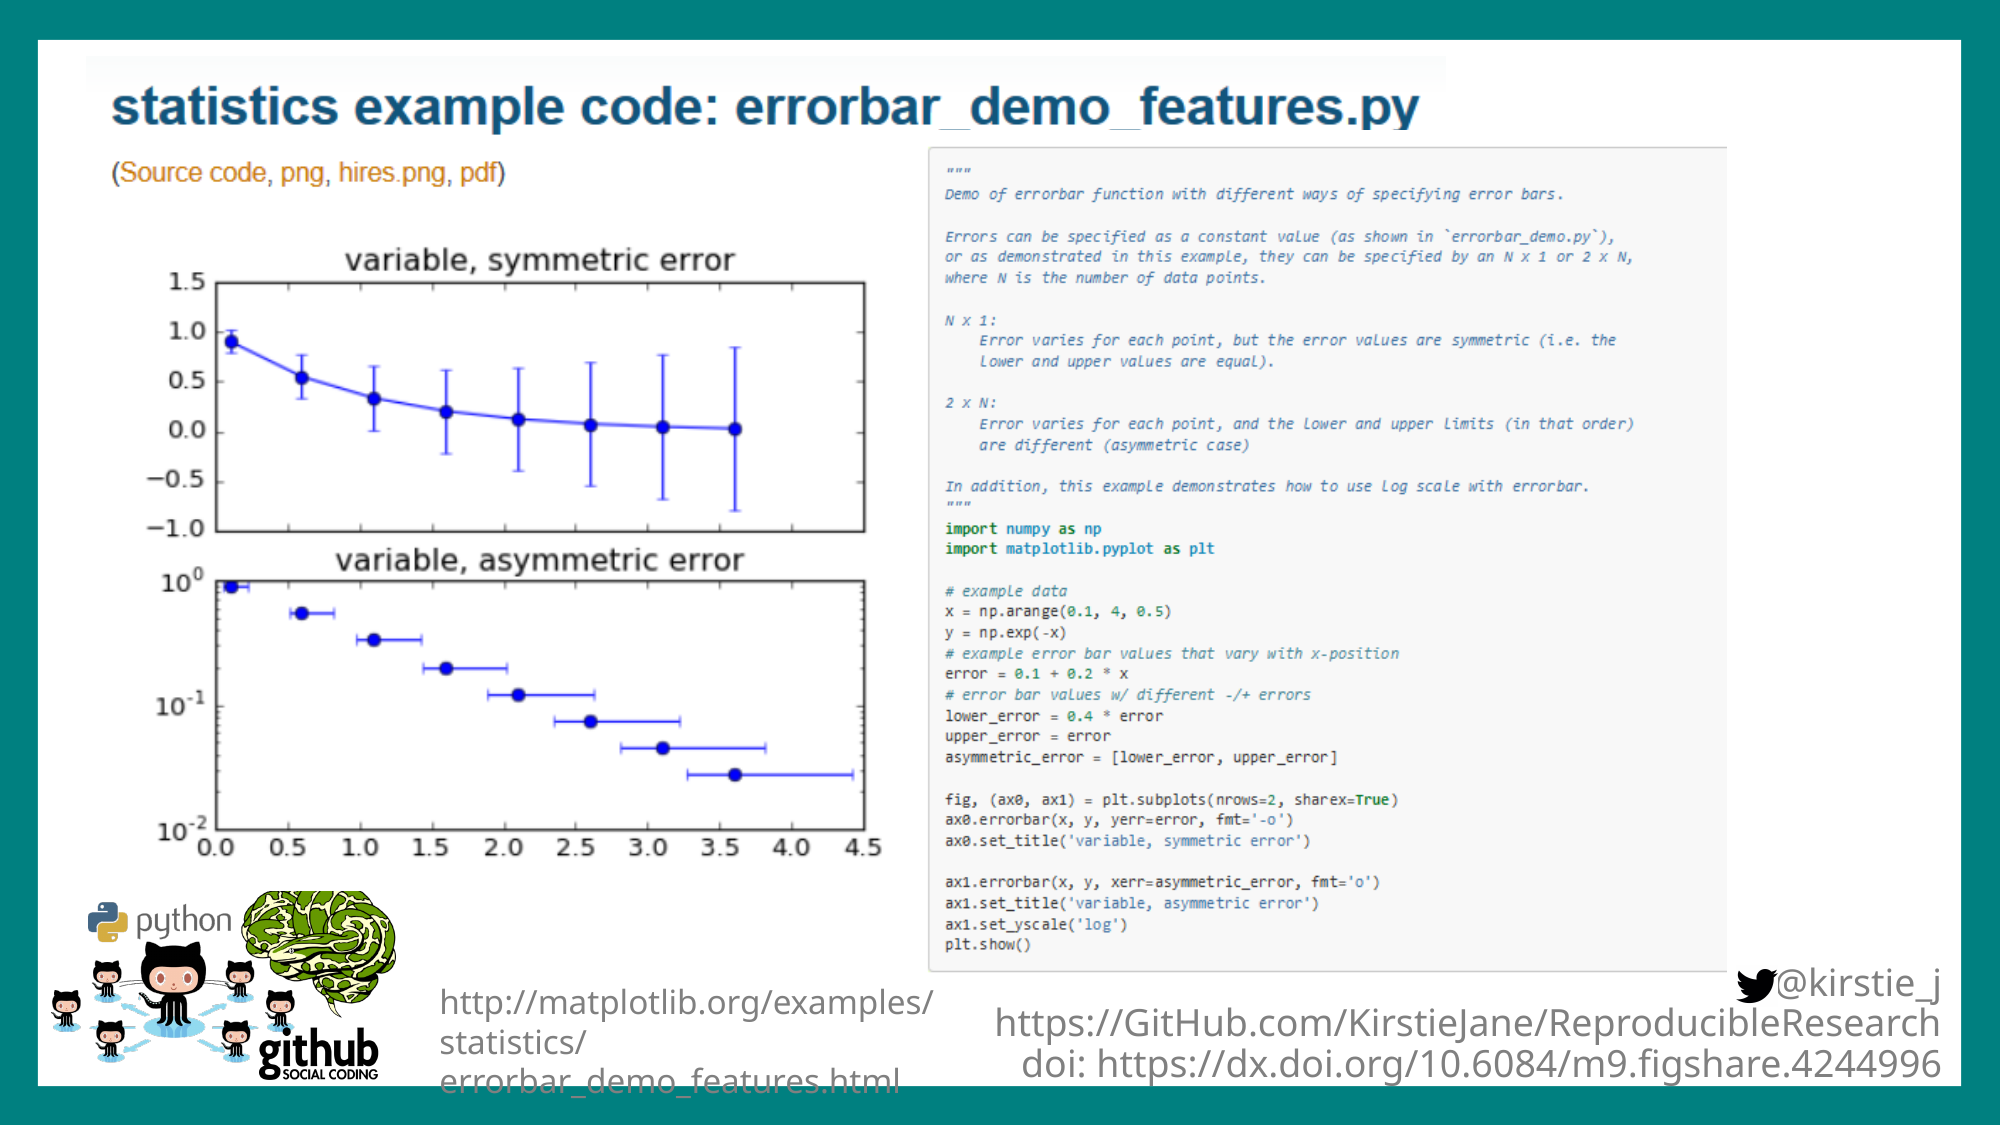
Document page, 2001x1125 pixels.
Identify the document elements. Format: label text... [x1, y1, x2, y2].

text_box http://matplotlib.org/examples/statistics/errorbar_demo_features.html [424, 973, 1017, 1108]
picture [1736, 965, 1778, 1007]
picture [51, 56, 1727, 1080]
